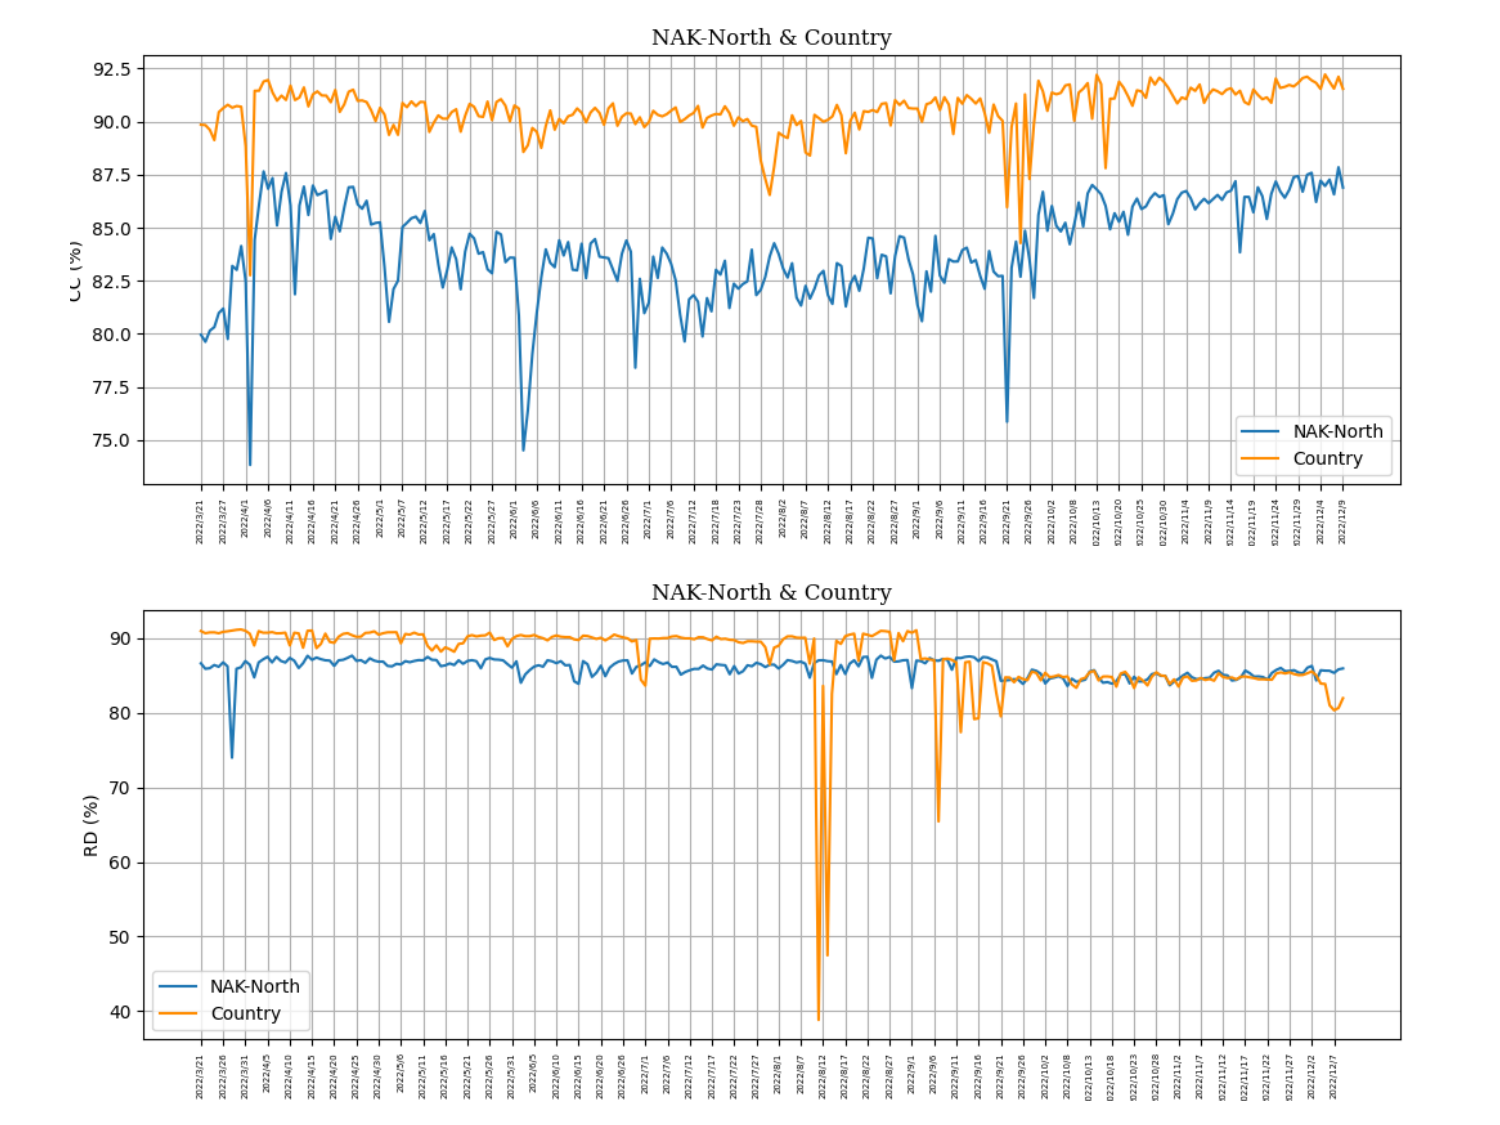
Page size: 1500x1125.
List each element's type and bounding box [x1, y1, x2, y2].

picture [70, 14, 1421, 547]
picture [70, 569, 1421, 1102]
